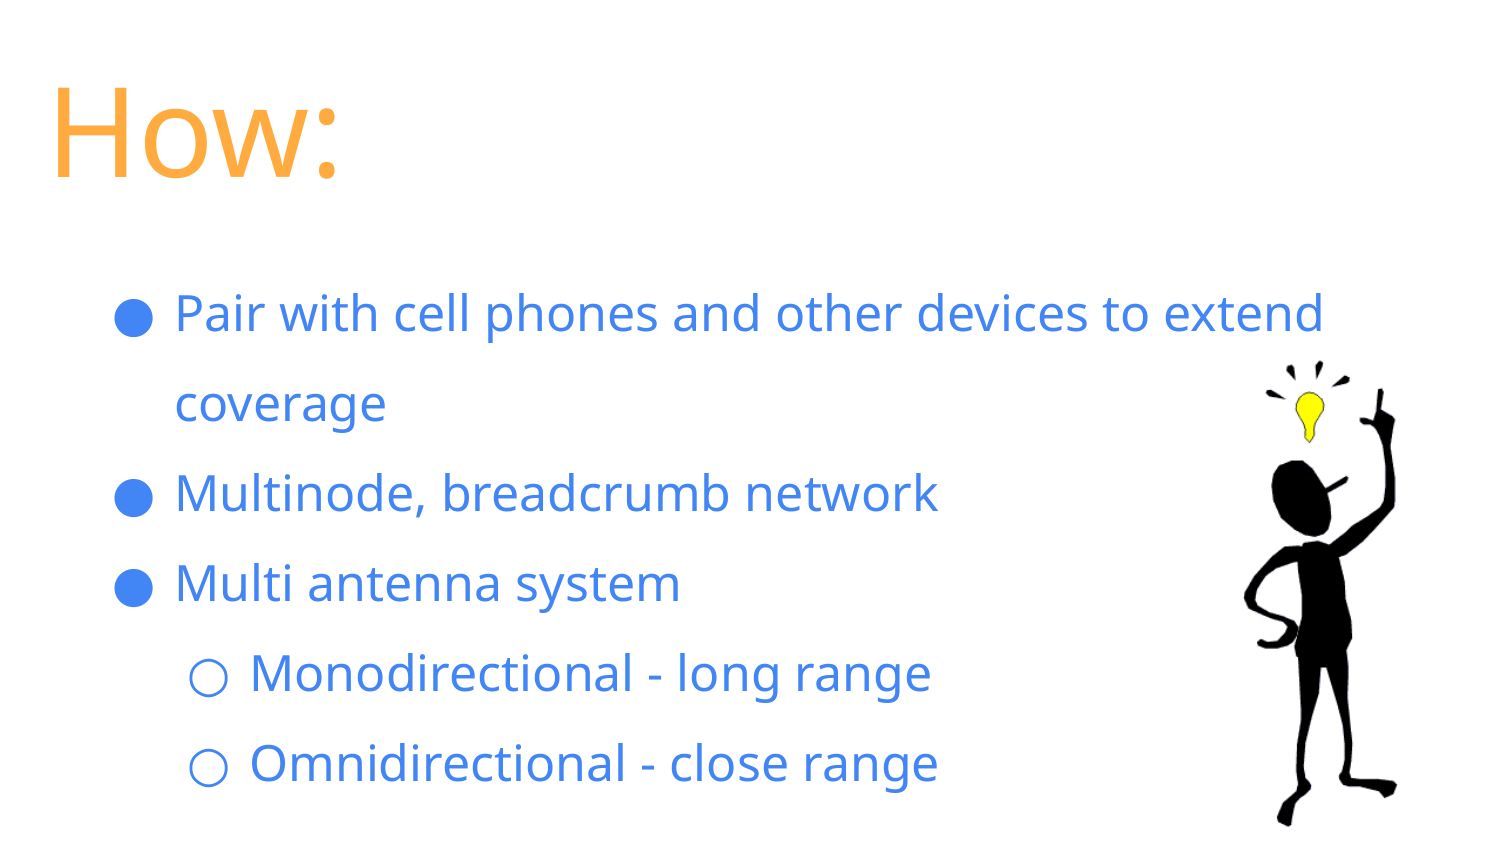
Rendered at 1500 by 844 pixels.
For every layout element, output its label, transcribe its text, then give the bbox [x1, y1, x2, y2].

picture [1140, 336, 1500, 844]
title How: [31, 46, 1363, 218]
subtitle Pair with cell phones and other devices to extend coverage Multinode, breadcrumb network Multi antenna system Monodirectional - long range Omnidirectional - close range [84, 236, 1416, 709]
